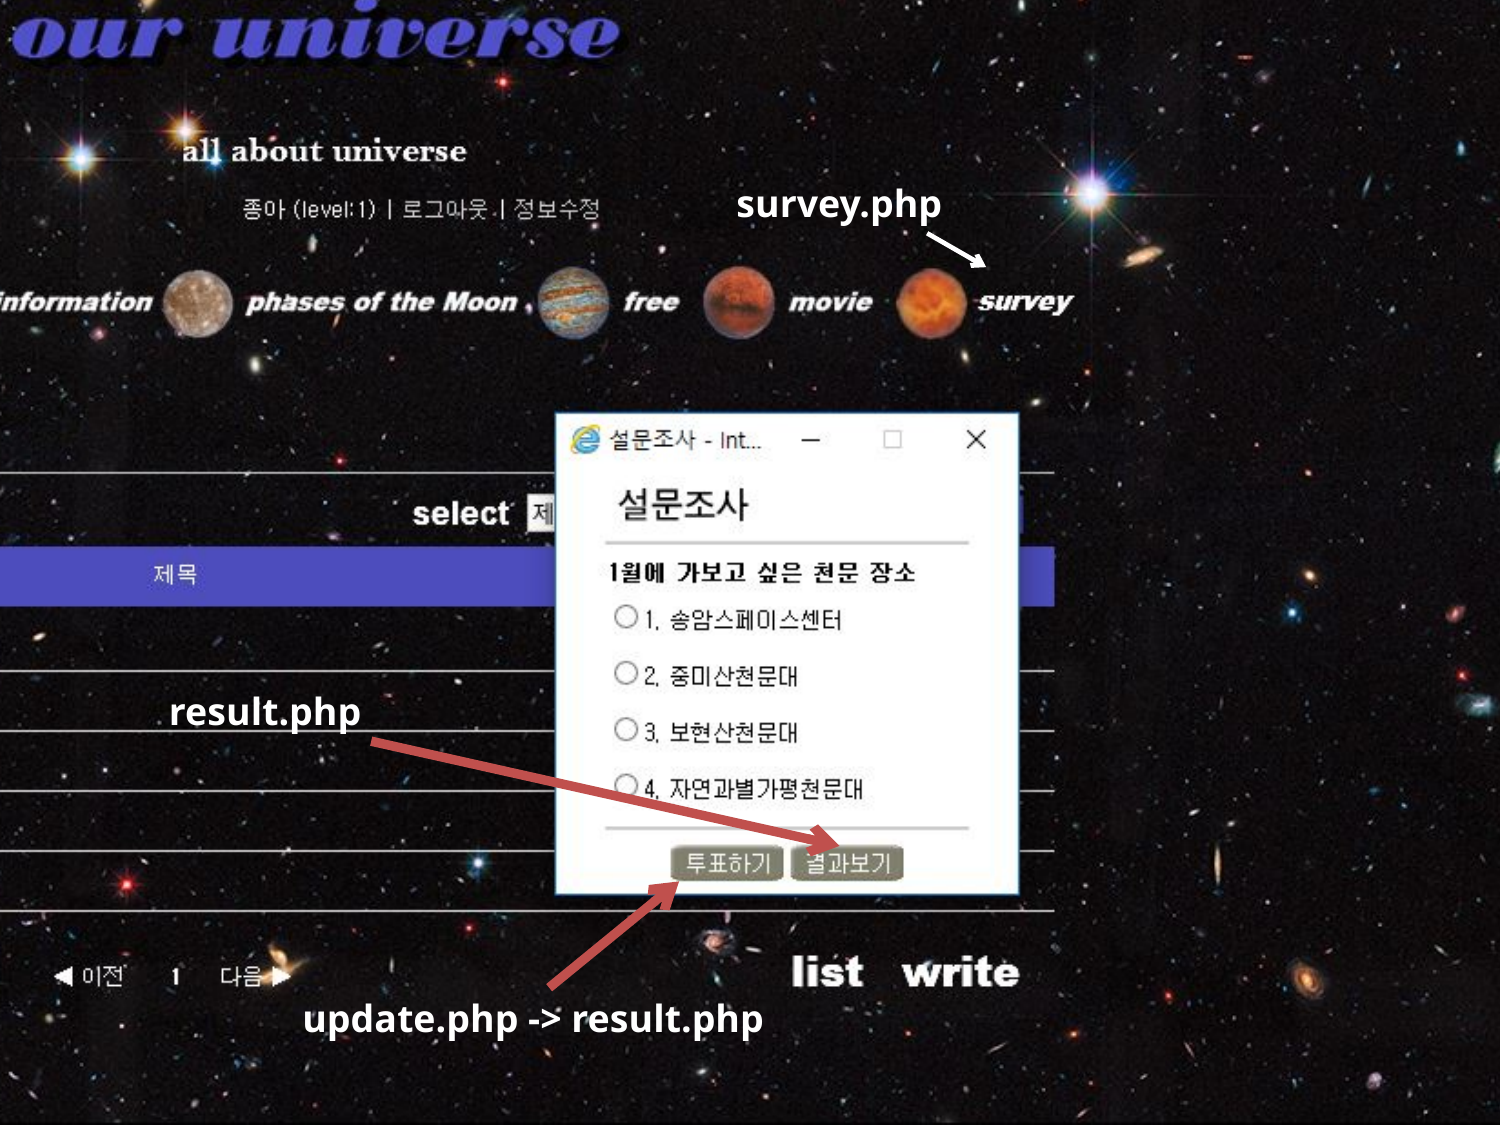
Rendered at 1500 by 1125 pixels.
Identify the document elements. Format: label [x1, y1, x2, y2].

text_box [370, 740, 840, 847]
text_box [548, 881, 680, 988]
text_box [926, 232, 987, 268]
picture [0, 0, 1500, 1125]
